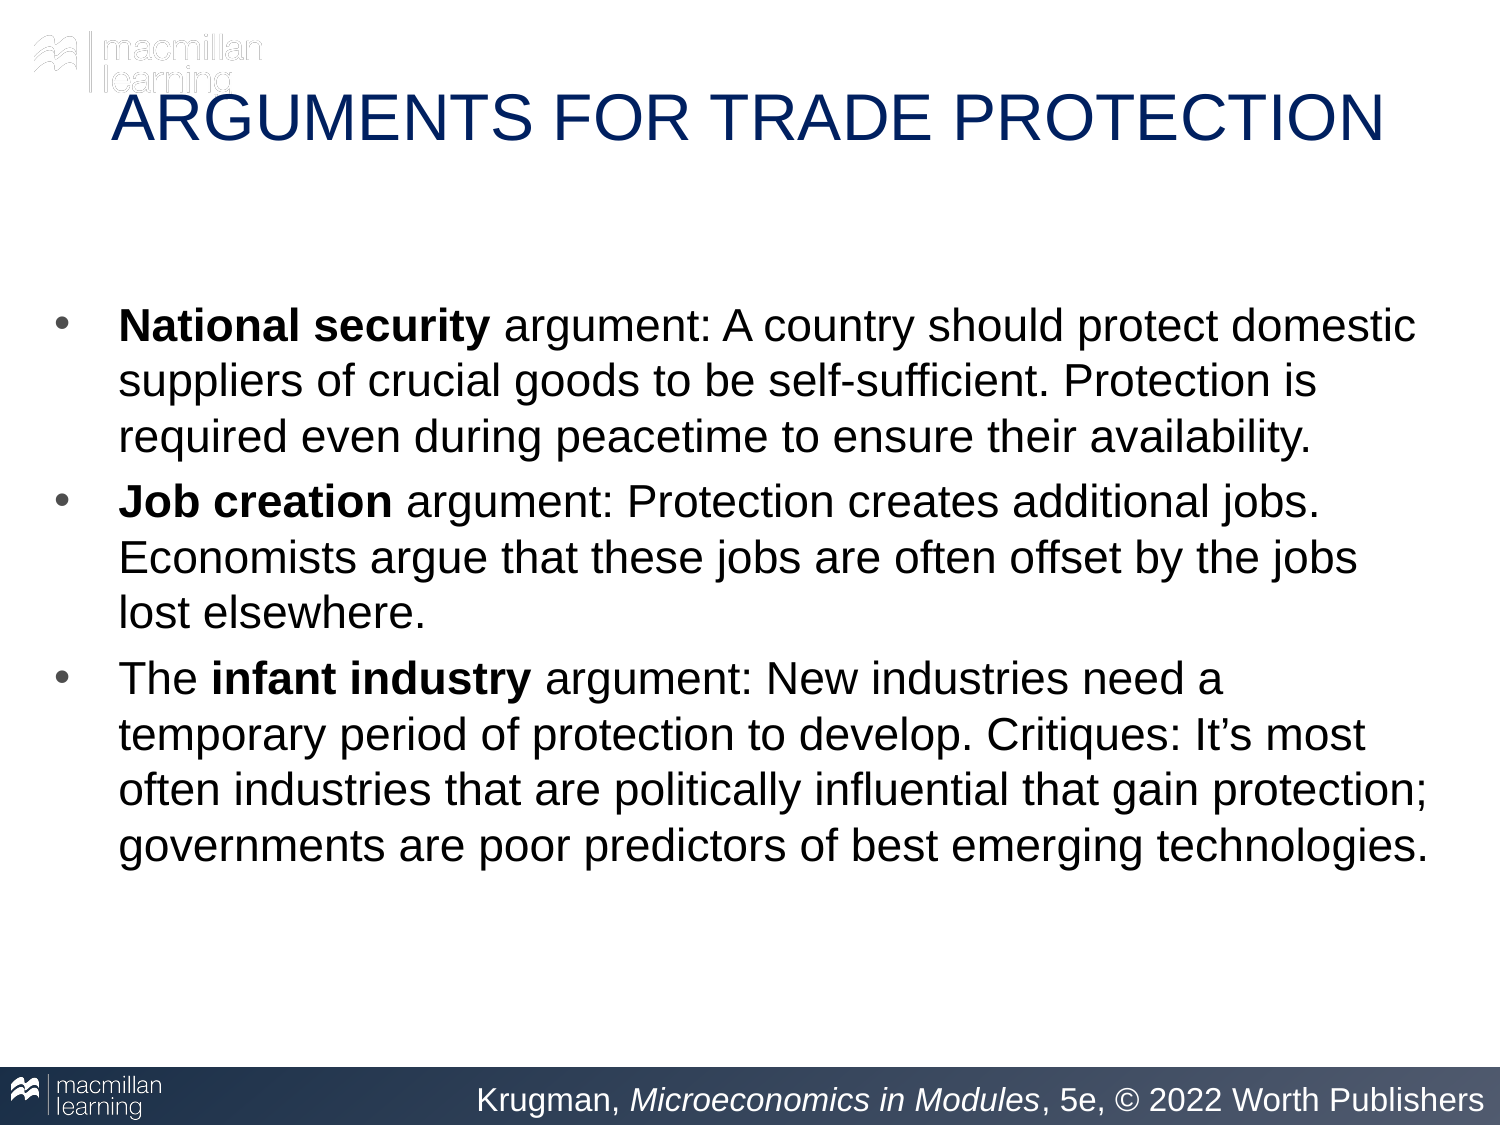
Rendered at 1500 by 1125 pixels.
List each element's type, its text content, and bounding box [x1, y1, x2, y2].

picture [34, 31, 262, 54]
picture [11, 1074, 161, 1120]
title ARGUMENTS FOR TRADE PROTECTION [0, 54, 1500, 173]
list National security argument: A country should protect domestic suppliers of crucial goods to be self-sufficient. Protection is required even during peacetime to ensure their availability. Job creation argument: Protection creates additional jobs. Economists argue that these jobs are often offset by the jobs lost elsewhere. The infant industry argument: New industries need a temporary period of protection to develop. Critiques: It’s most often industries that are politically influential that gain protection; governments are poor predictors of best emerging technologies. [39, 279, 1459, 967]
